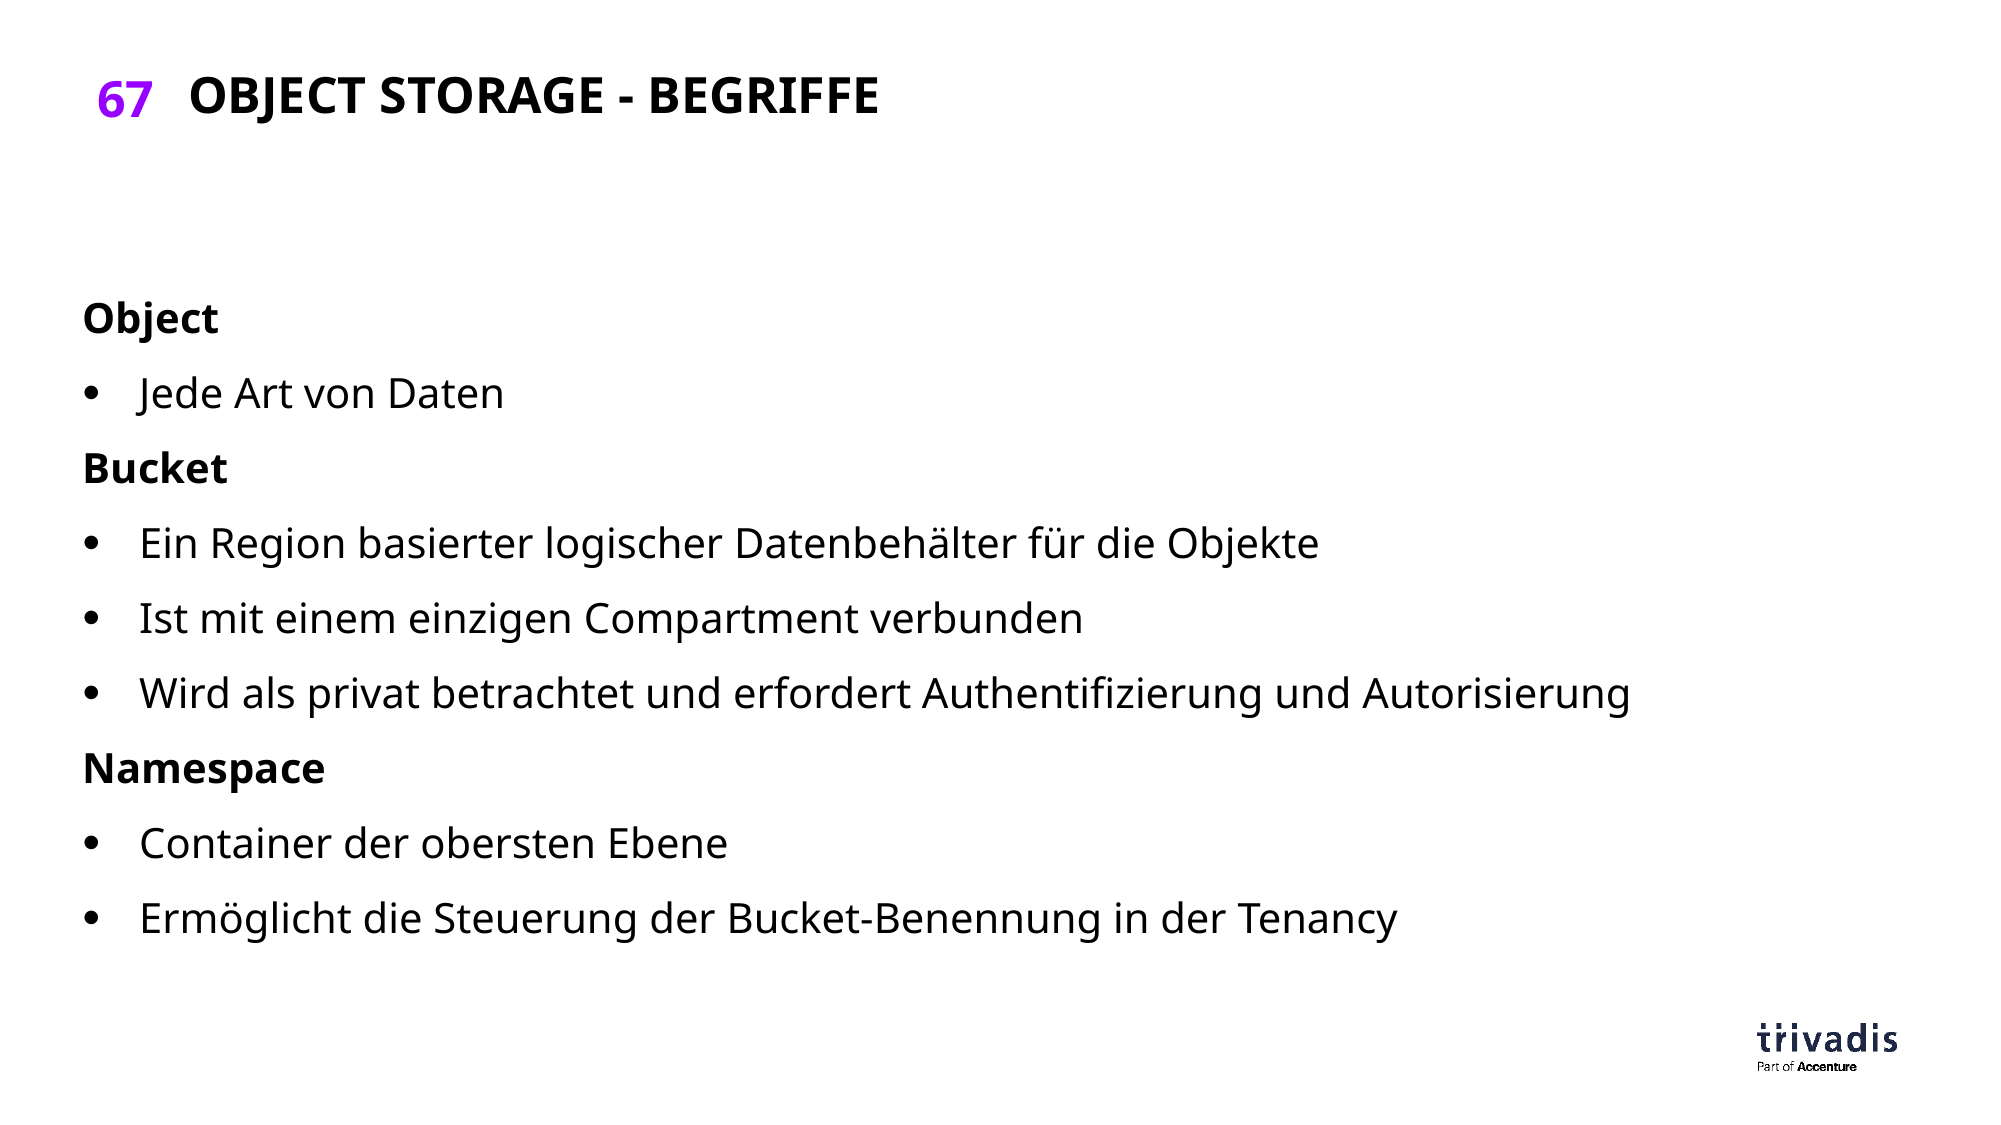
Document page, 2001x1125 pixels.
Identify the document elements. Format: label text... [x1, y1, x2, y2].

title Object storage - begriffe [170, 63, 1933, 136]
list Object Jede Art von Daten Bucket Ein Region basierter logischer Datenbehälter für die Objekte Ist mit einem einzigen Compartment verbunden Wird als privat betrachtet und erfordert Authentifizierung und Autorisierung Namespace Container der obersten Ebene Ermöglicht die Steuerung der Bucket-Benennung in der Tenancy [65, 284, 1933, 1062]
picture [1757, 1062, 1897, 1071]
